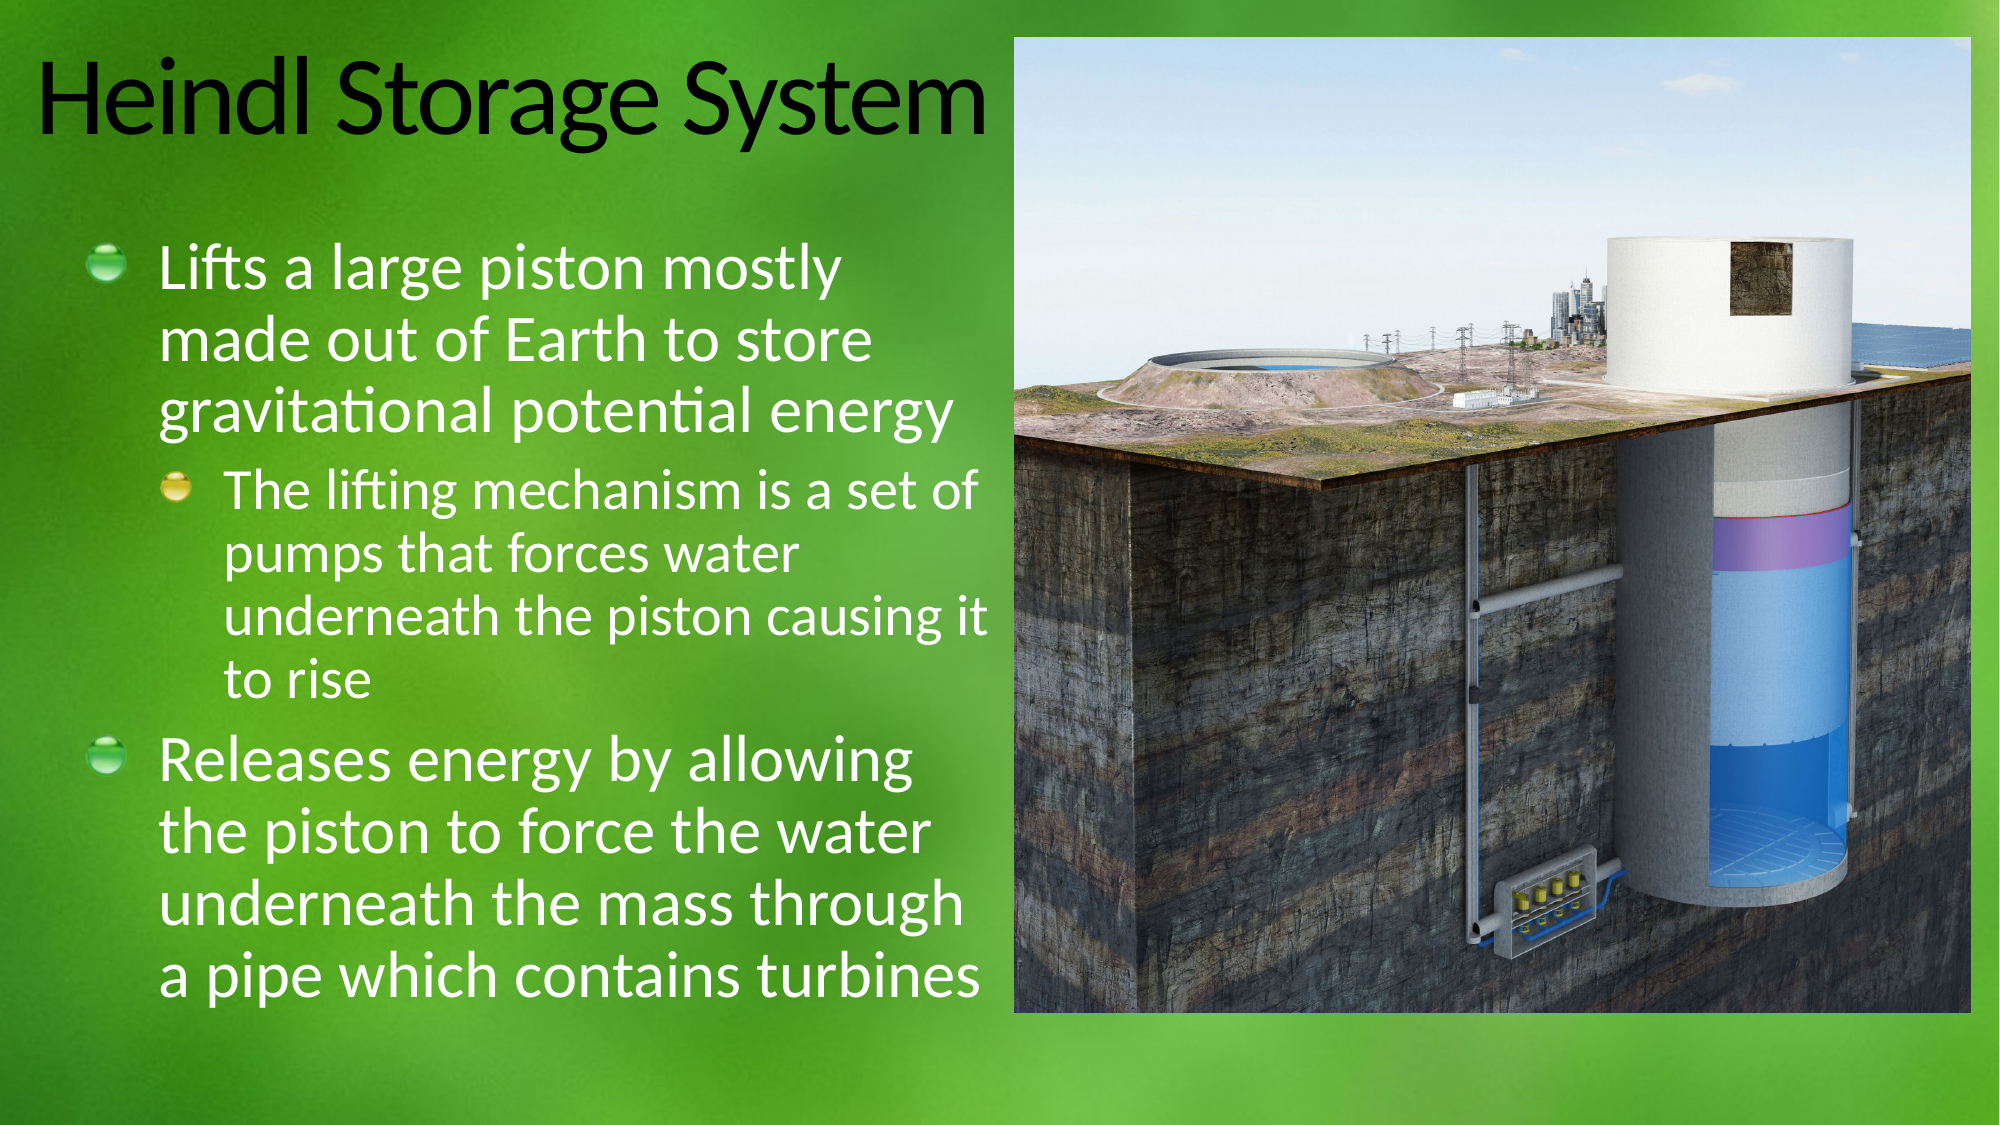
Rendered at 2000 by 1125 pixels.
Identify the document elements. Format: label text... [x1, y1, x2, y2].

picture [0, 0, 2000, 1125]
list Lifts a large piston mostly made out of Earth to store gravitational potential energy The lifting mechanism is a set of pumps that forces water underneath the piston causing it to rise Releases energy by allowing the piston to force the water underneath the mass through a pipe which contains turbines [83, 231, 990, 1026]
title Heindl Storage System [35, 37, 1013, 161]
